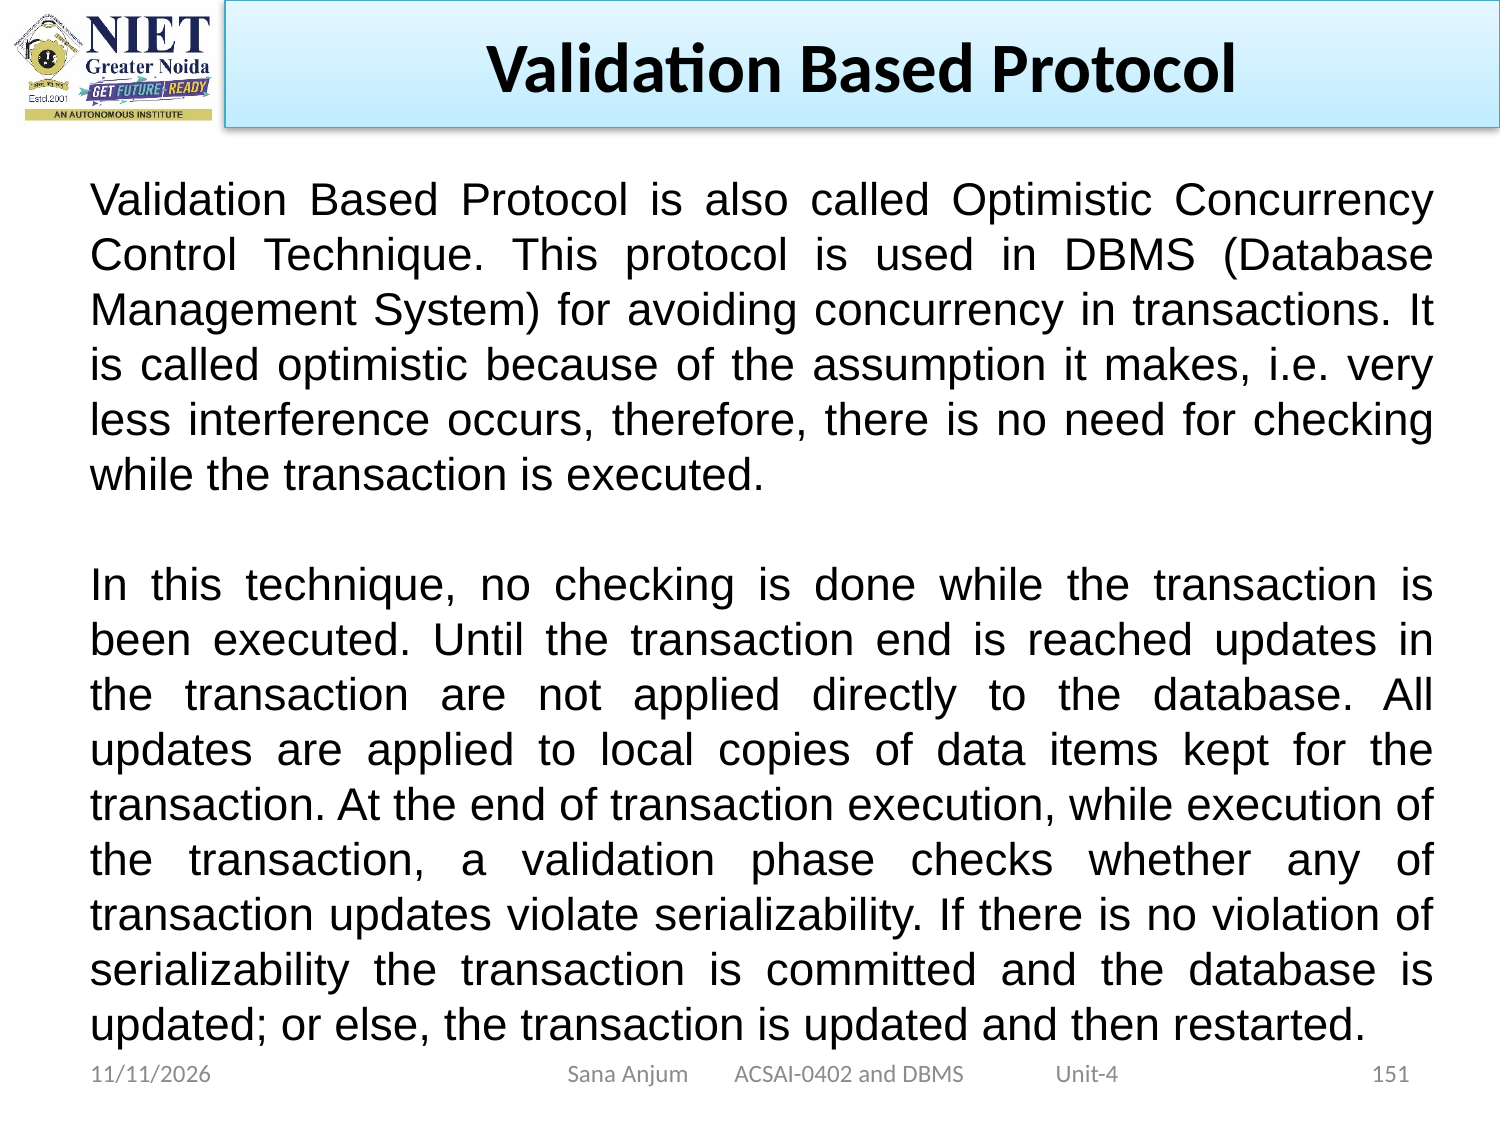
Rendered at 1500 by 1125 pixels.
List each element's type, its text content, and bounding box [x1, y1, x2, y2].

title Validation Based Protocol [224, 0, 1500, 128]
picture [0, 2, 226, 131]
footer Sana Anjum ACSAI-0402 and DBMS Unit-4 [512, 1042, 1175, 1103]
text_box Validation Based Protocol is also called Optimistic Concurrency Control Technique. This protocol is used in DBMS (Database Management System) for avoiding concurrency in transactions. It is called optimistic because of the assumption it makes, i.e. very less interference occurs, therefore, there is no need for checking while the transaction is executed. In this technique, no checking is done while the transaction is been executed. Until the transaction end is reached updates in the transaction are not applied directly to the database. All updates are applied to local copies of data items kept for the transaction. At the end of transaction execution, while execution of the transaction, a validation phase checks whether any of transaction updates violate serializability. If there is no violation of serializability the transaction is committed and the database is updated; or else, the transaction is updated and then restarted. [75, 162, 1450, 1112]
